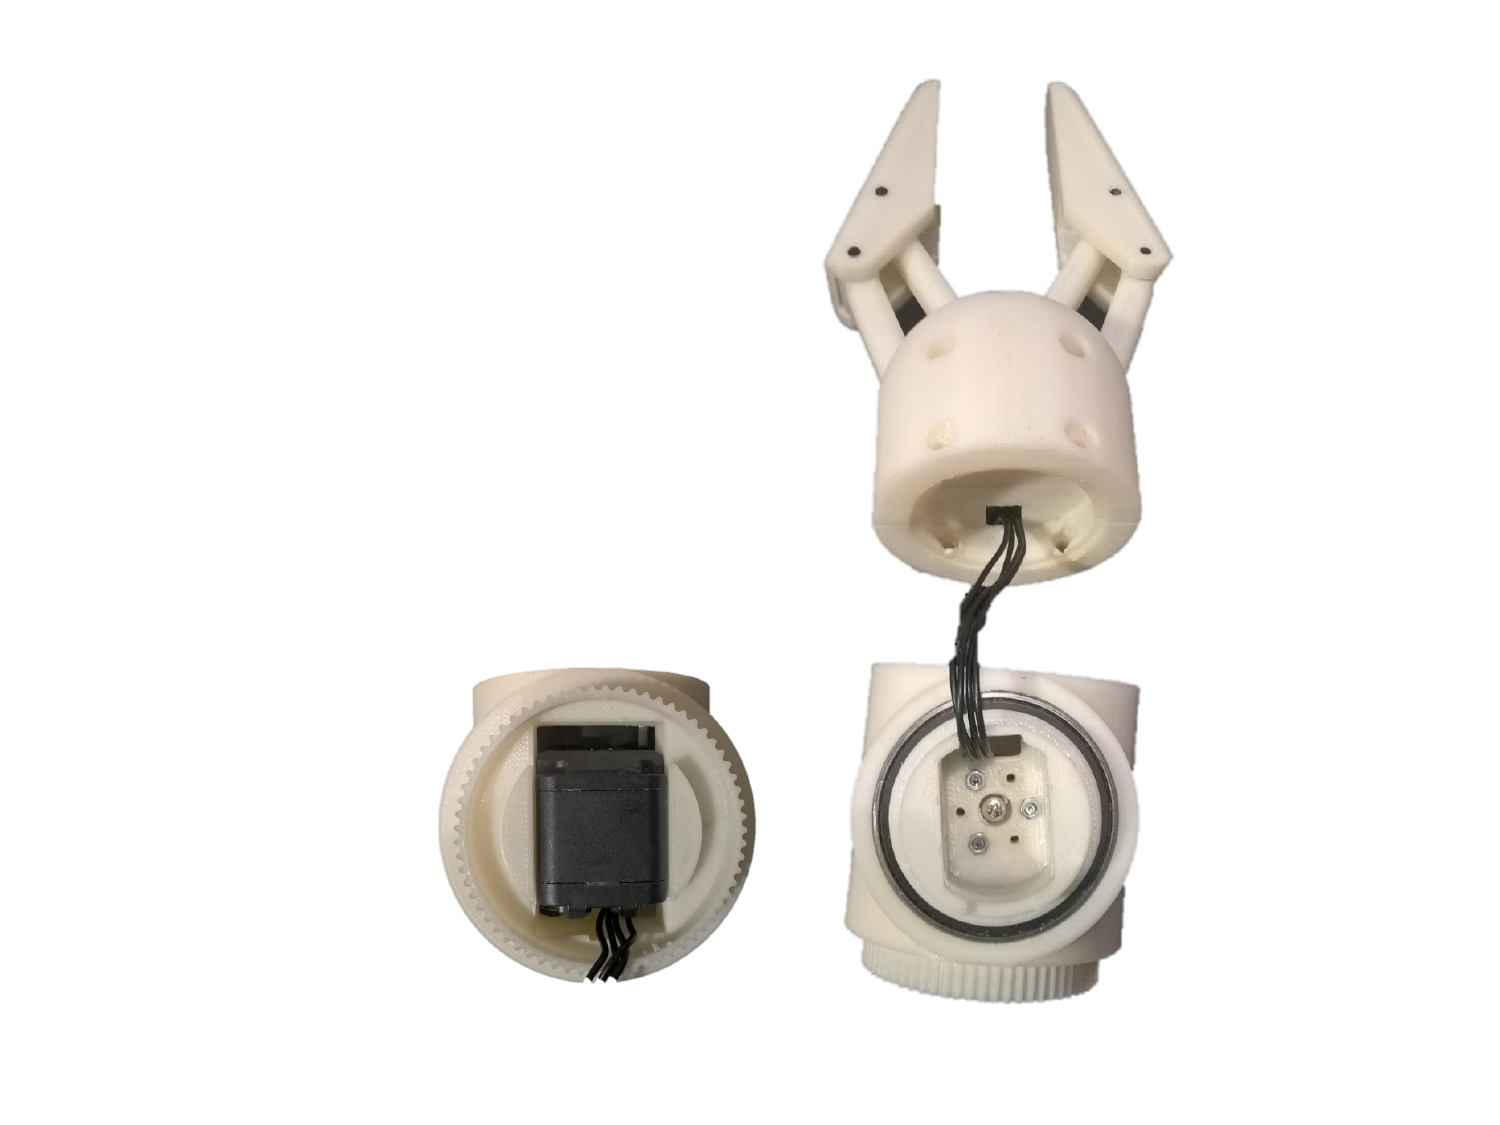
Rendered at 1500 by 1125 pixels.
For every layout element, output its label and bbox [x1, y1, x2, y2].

picture [353, 76, 1500, 1125]
